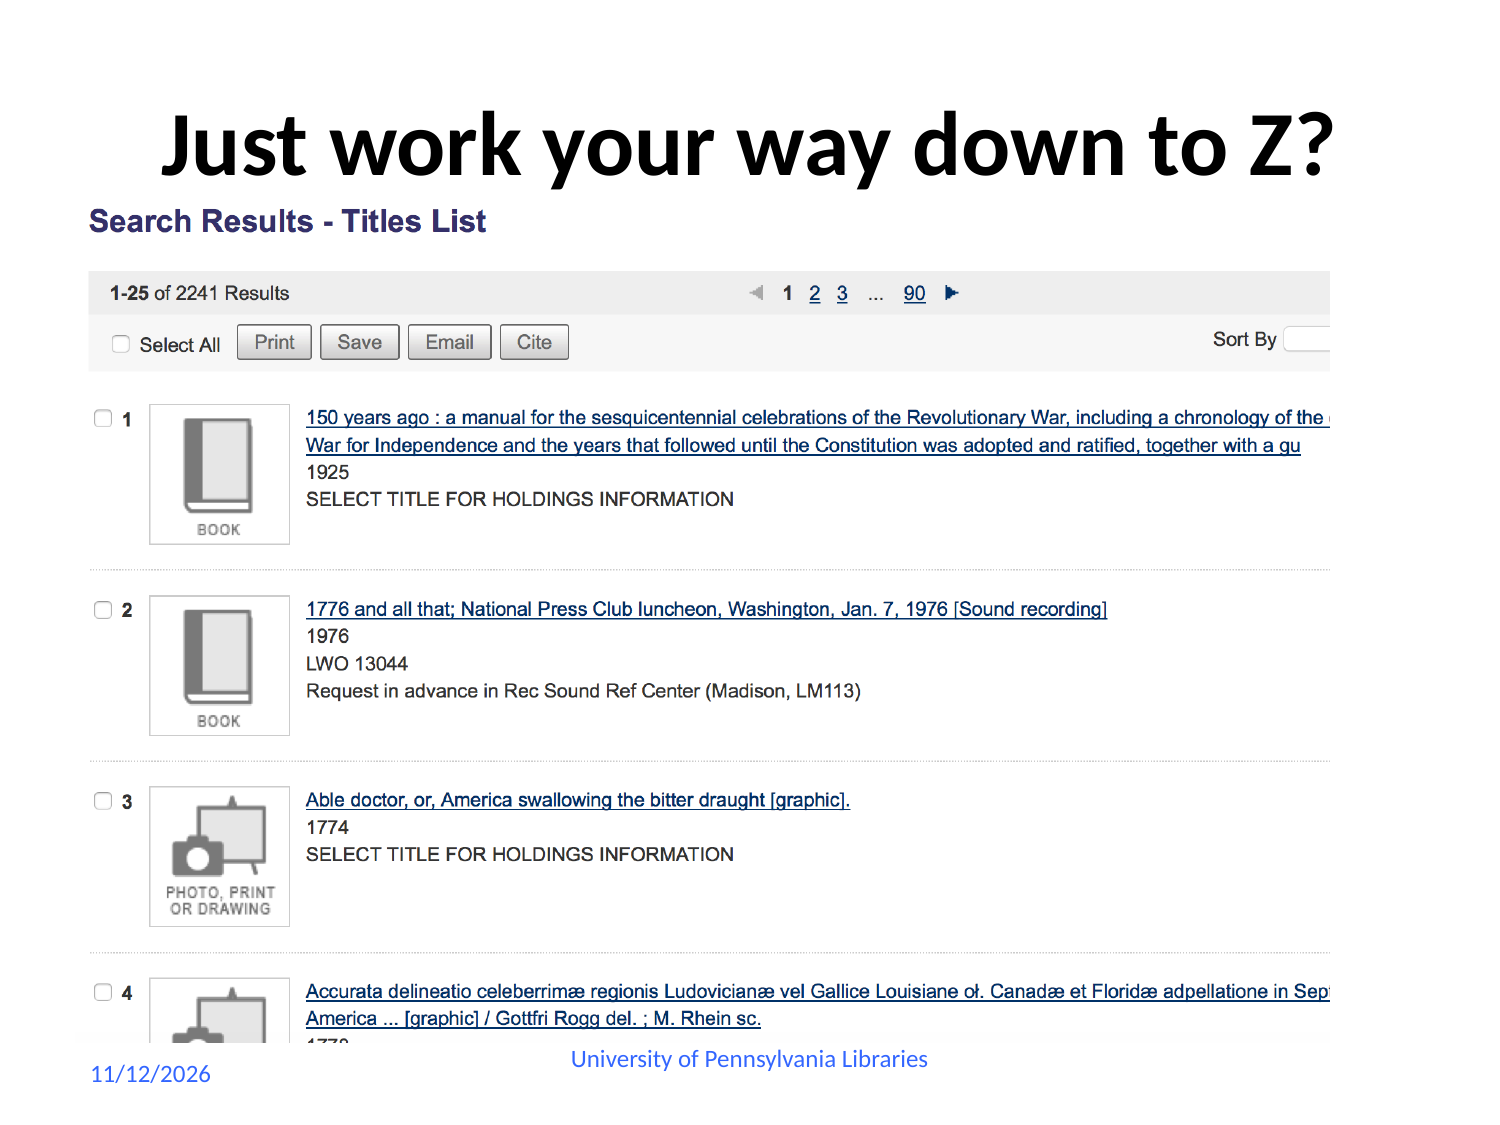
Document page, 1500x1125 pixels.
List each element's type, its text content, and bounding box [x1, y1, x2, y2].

footer University of Pennsylvania Libraries [512, 1052, 988, 1103]
title Just work your way down to Z? [75, 45, 1425, 233]
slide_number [75, 1051, 425, 1103]
picture [74, 198, 1330, 1043]
